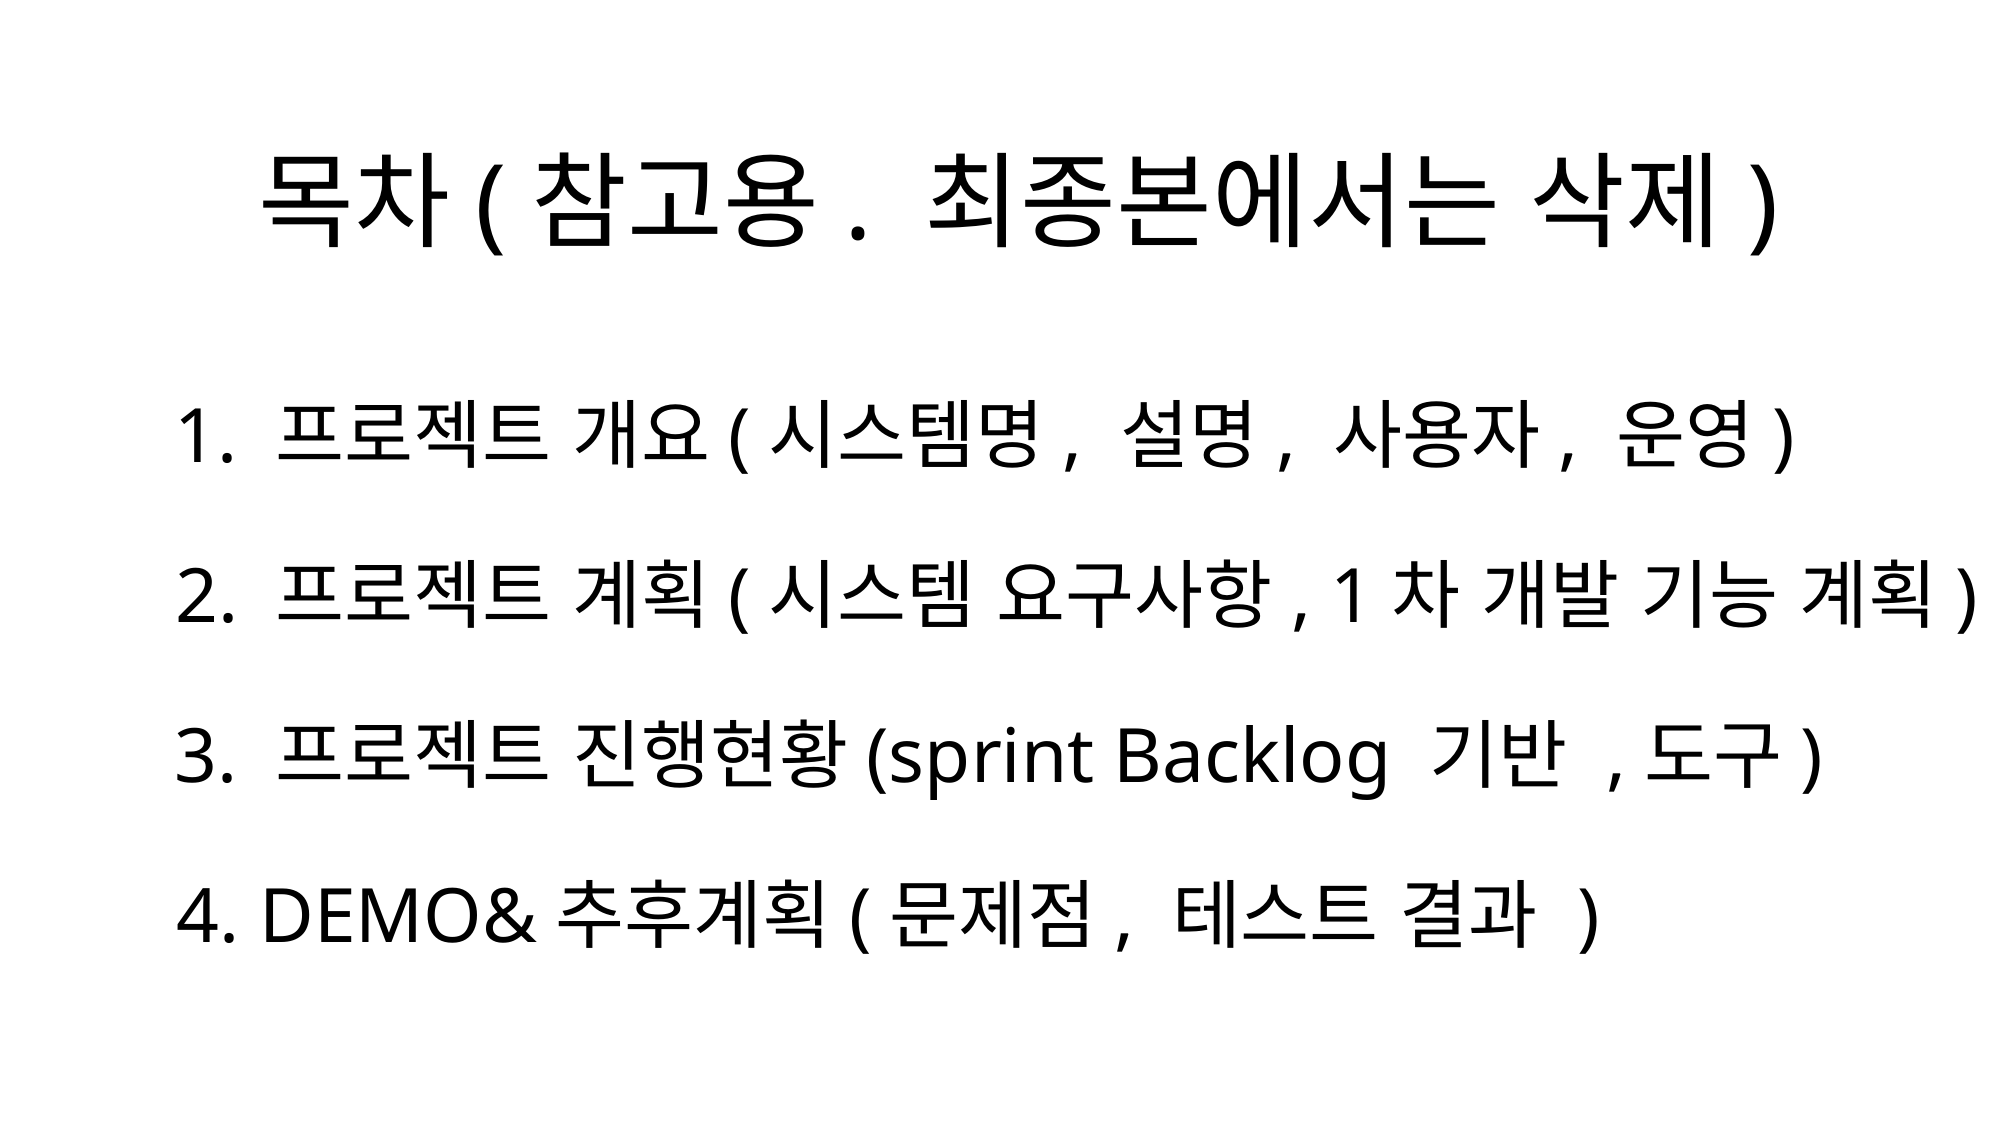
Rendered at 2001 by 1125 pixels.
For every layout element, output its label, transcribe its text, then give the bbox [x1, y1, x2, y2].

text_box 1. 프로젝트 개요(시스템명, 설명, 사용자, 운영) [160, 379, 1993, 485]
text_box 목차(참고용. 최종본에서는 삭제) [241, 127, 1796, 268]
text_box 4. DEMO&추후계획(문제점, 테스트 결과 ) [161, 859, 1933, 965]
text_box 3. 프로젝트 진행현황(sprint Backlog 기반 ,도구) [160, 699, 2000, 805]
text_box 2. 프로젝트 계획(시스템 요구사항, 1차 개발 기능 계획) [160, 539, 2000, 645]
